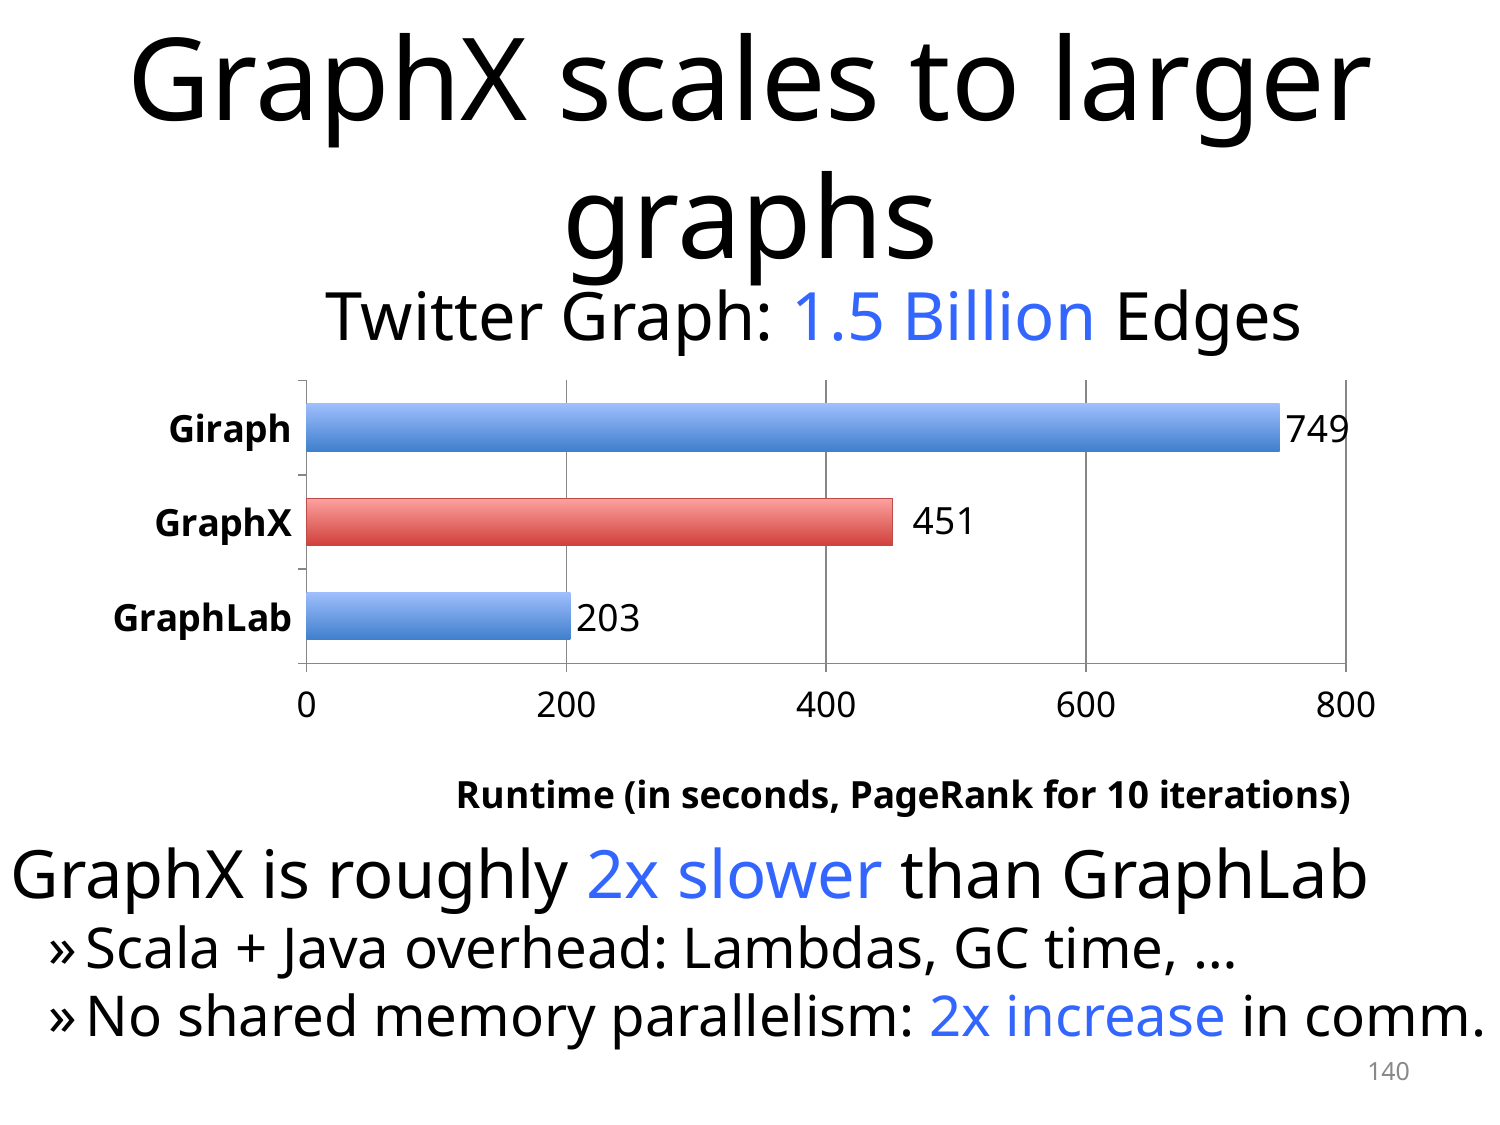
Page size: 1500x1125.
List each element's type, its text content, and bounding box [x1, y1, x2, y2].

slide_number 140 [1074, 1042, 1425, 1103]
text_box GraphX is roughly 2x slower than GraphLab Scala + Java overhead: Lambdas, GC time, … No shared memory parallelism: 2x increase in comm. [0, 824, 1500, 1055]
title GraphX scales to larger graphs [0, 74, 1500, 213]
text_box Twitter Graph: 1.5 Billion Edges [310, 266, 1318, 323]
chart [112, 324, 1388, 832]
